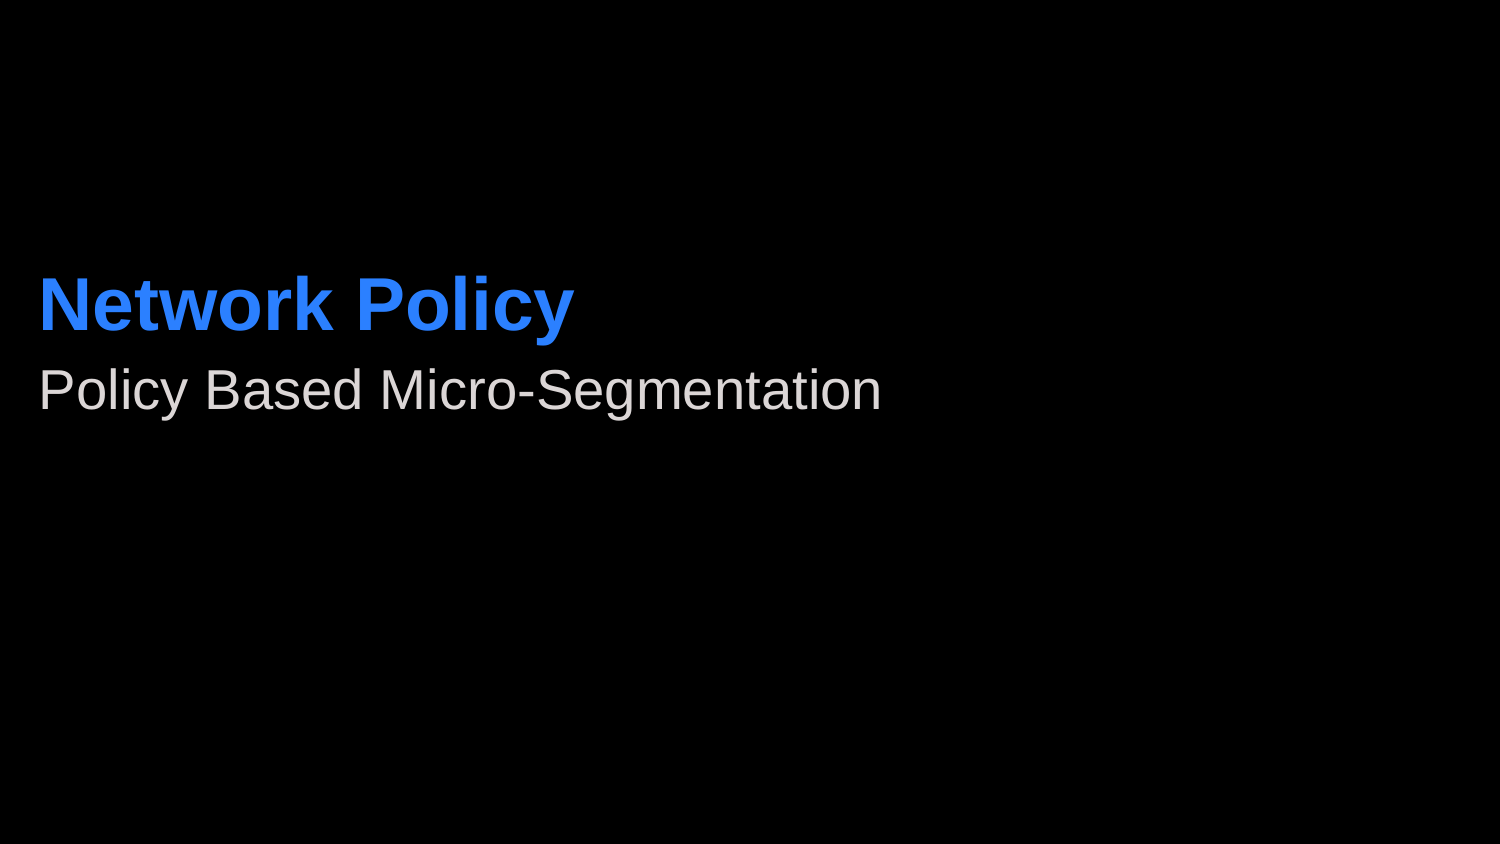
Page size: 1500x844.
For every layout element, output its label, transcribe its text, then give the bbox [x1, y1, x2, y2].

list Network Policy [31, 258, 1383, 353]
list Policy Based Micro-Segmentation [31, 353, 1088, 429]
